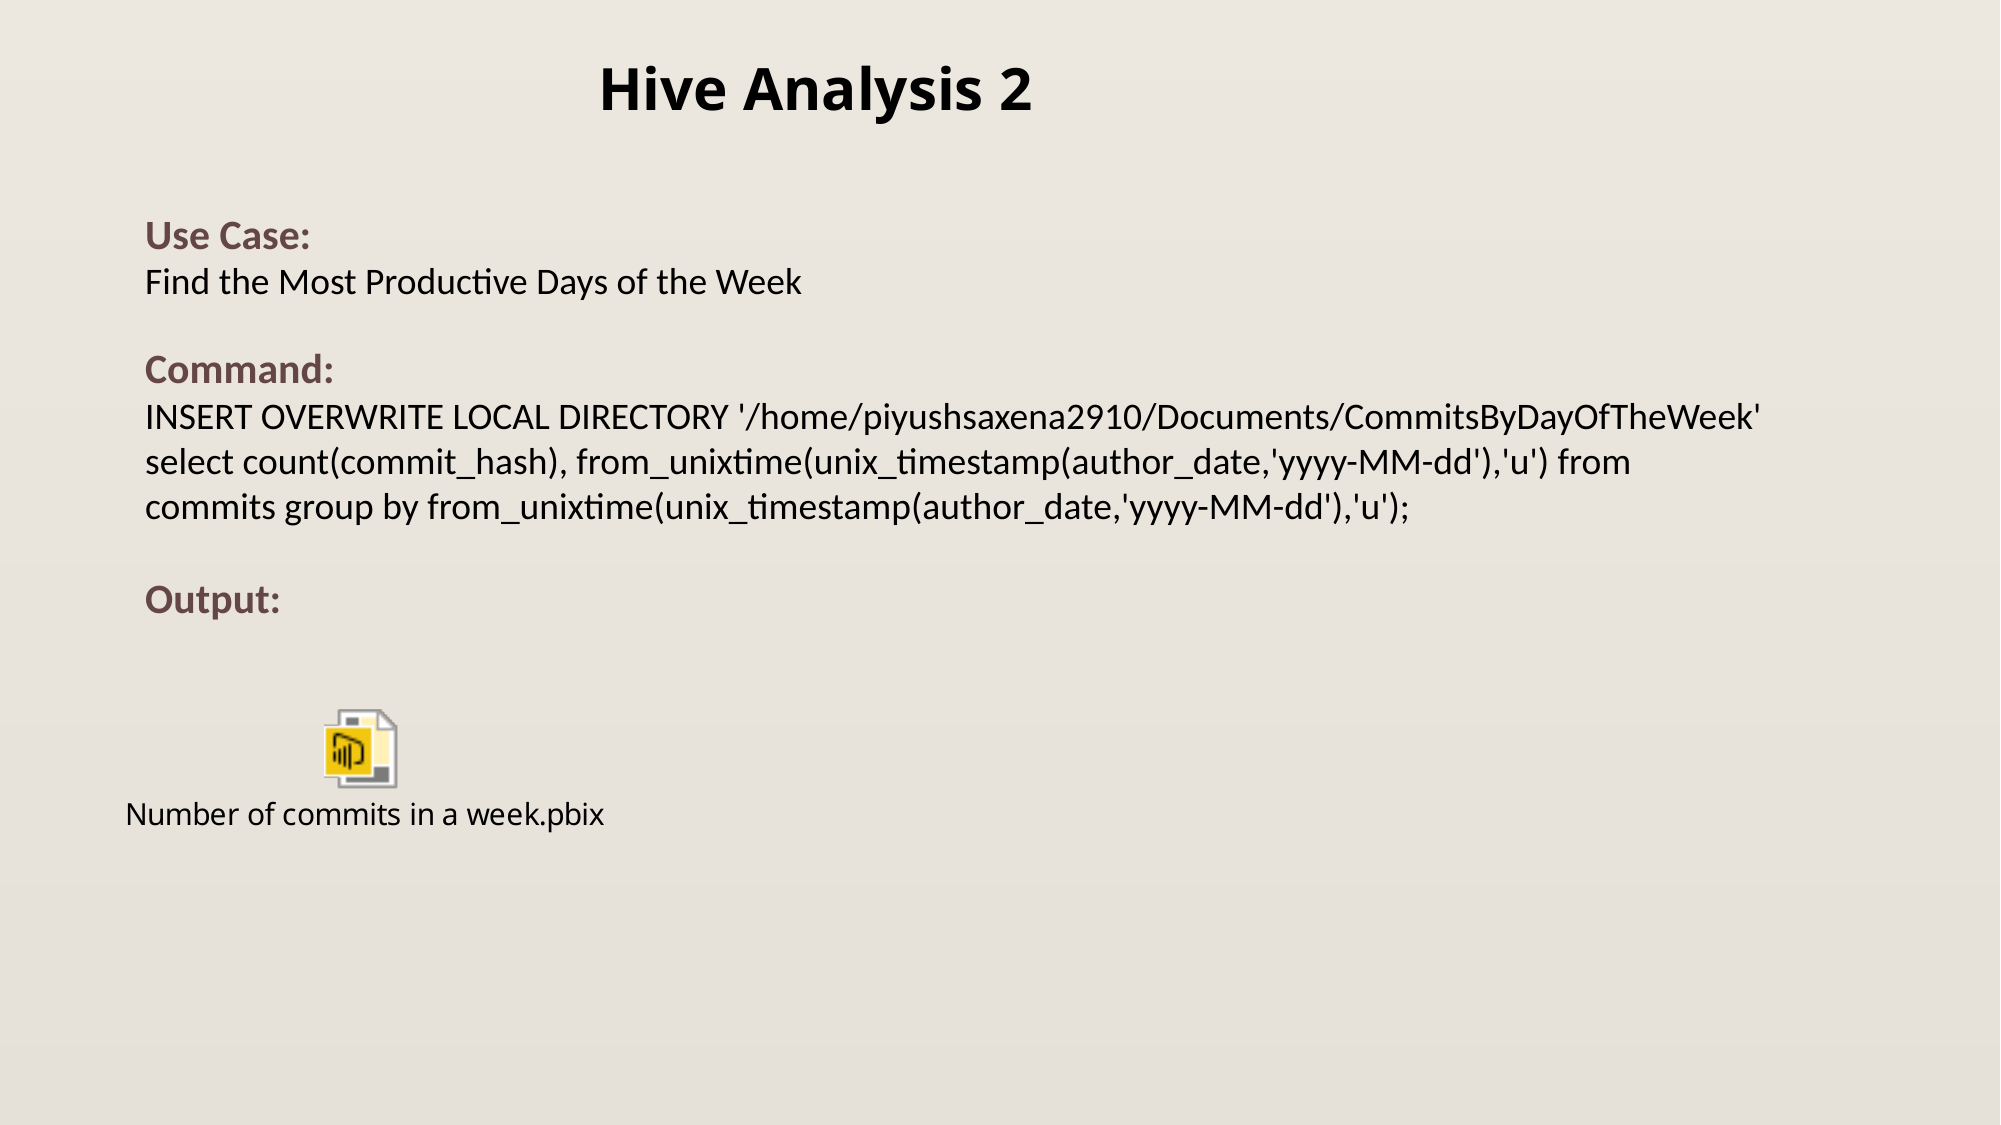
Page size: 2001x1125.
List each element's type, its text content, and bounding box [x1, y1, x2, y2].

title Hive Analysis 2 [91, 30, 1540, 131]
text_box Use Case: Find the Most Productive Days of the Week Command: INSERT OVERWRITE LOCAL DIRECTORY '/home/piyushsaxena2910/Documents/CommitsByDayOfTheWeek' select count(commit_hash), from_unixtime(unix_timestamp(author_date,'yyyy-MM-dd'),'u') from commits group by from_unixtime(unix_timestamp(author_date,'yyyy-MM-dd'),'u'); Output: [130, 200, 1787, 630]
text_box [75, 708, 652, 844]
